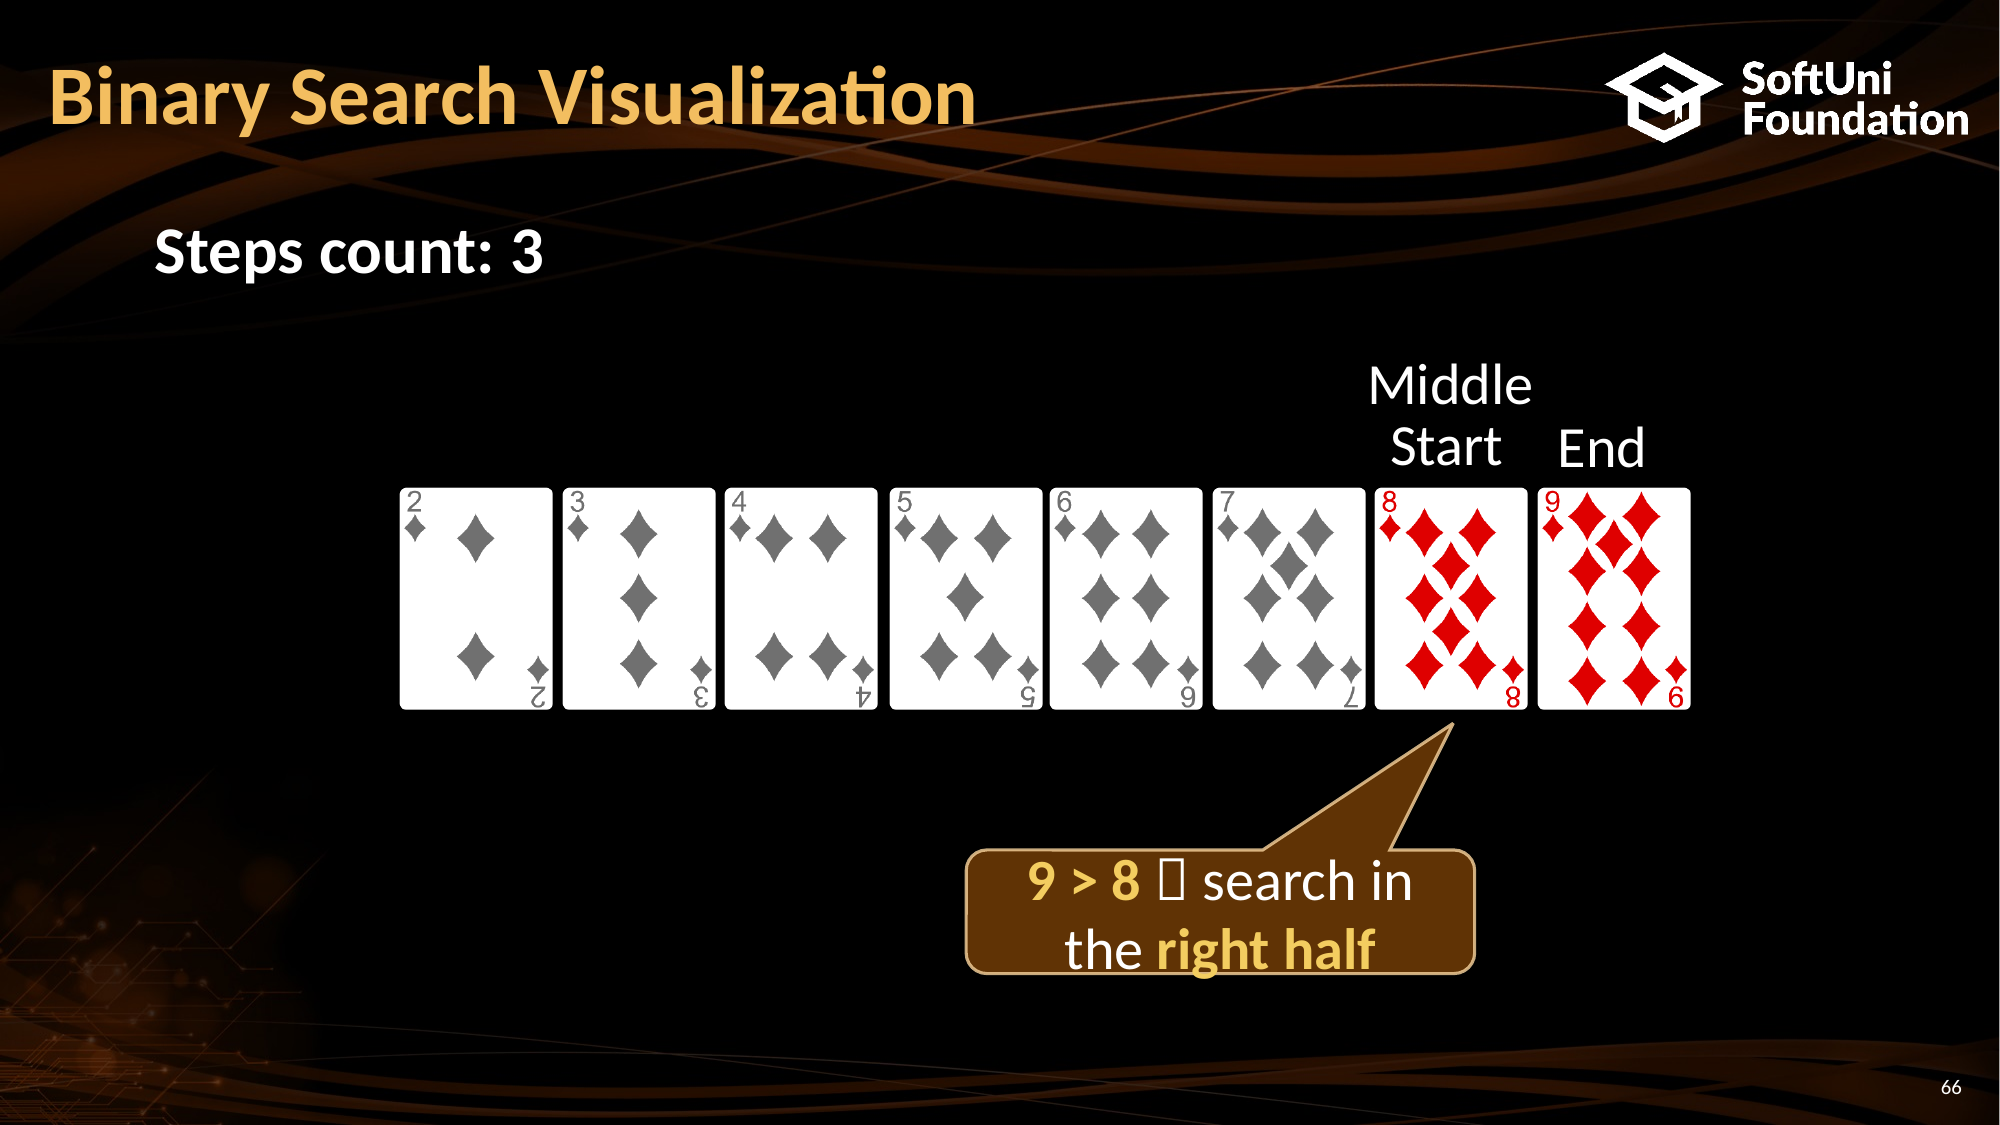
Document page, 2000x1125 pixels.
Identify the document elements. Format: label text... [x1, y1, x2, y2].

text_box Steps count: 3 [140, 199, 560, 295]
picture [0, 0, 2000, 1125]
text_box 9 > 8  search in the right half [965, 722, 1476, 975]
text_box Start [1375, 399, 1519, 485]
title Binary Search Visualization [30, 6, 1602, 189]
text_box End [1543, 401, 1663, 487]
text_box Middle [1352, 339, 1549, 424]
slide_number 66 [1897, 1070, 1968, 1103]
